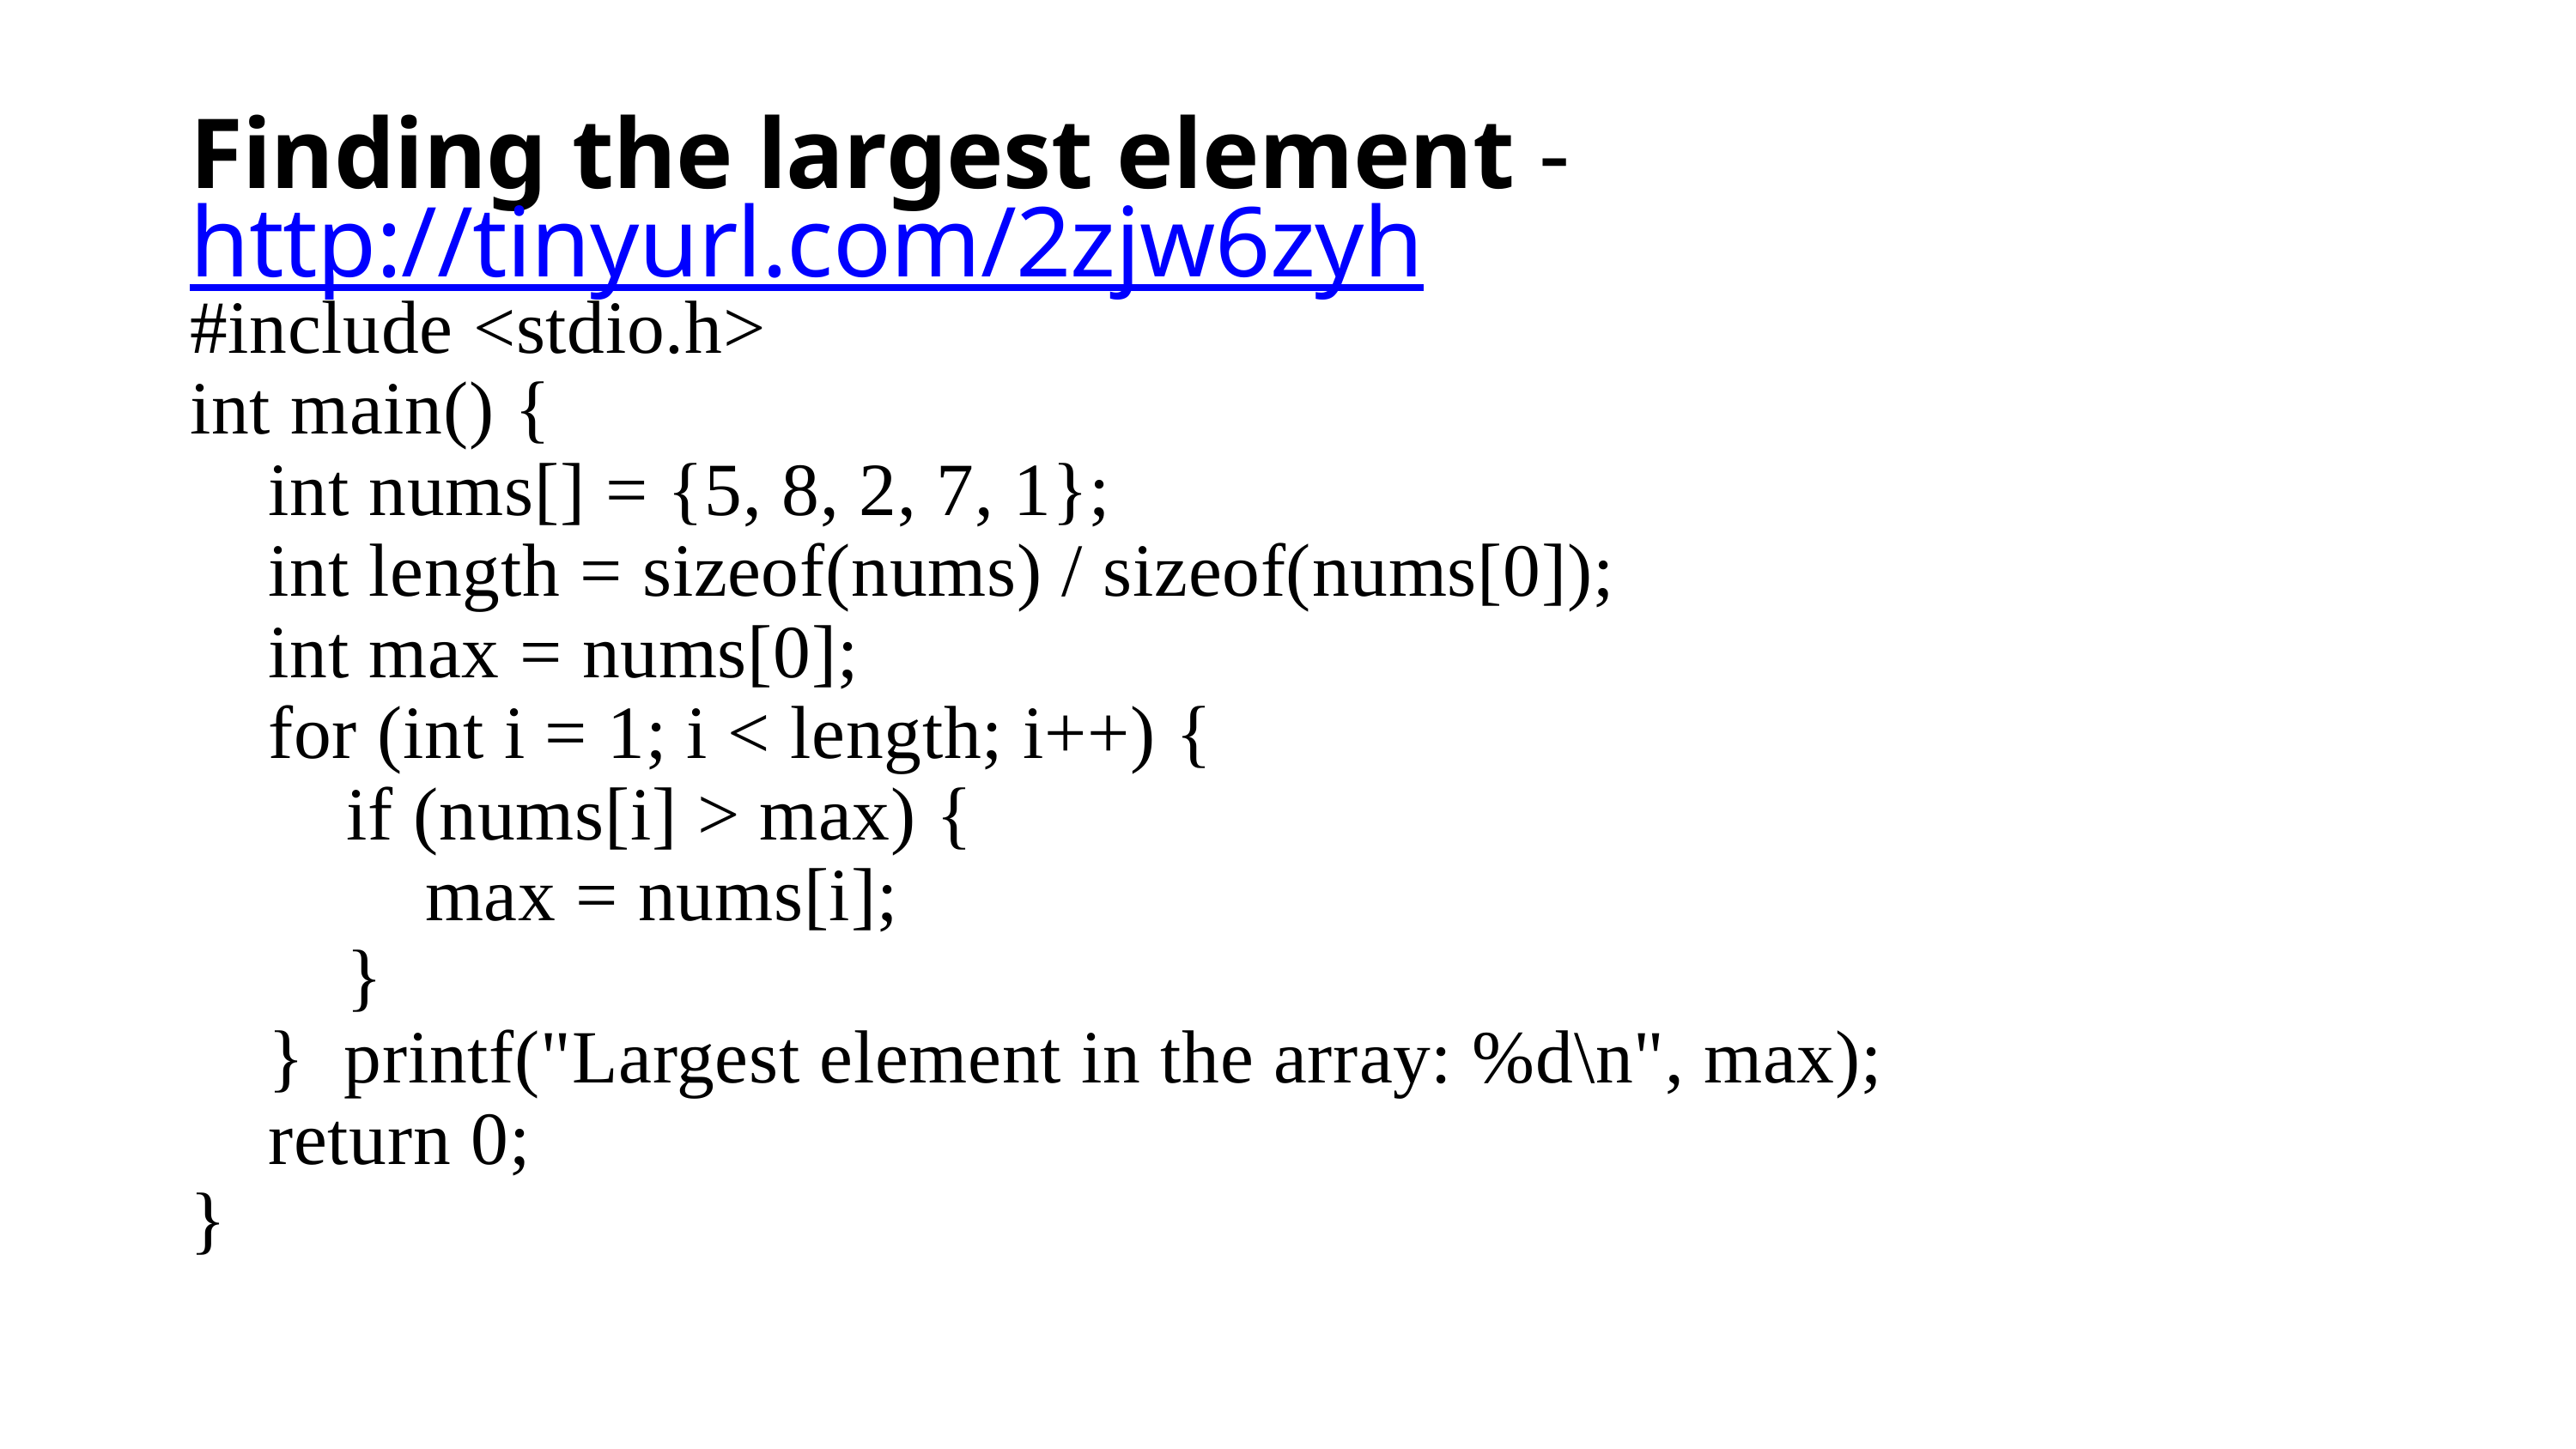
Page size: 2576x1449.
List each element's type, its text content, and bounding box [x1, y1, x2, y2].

text_box #include <stdio.h> int main() { int nums[] = {5, 8, 2, 7, 1}; int length = sizeof(nums) / sizeof(nums[0]); int max = nums[0]; for (int i = 1; i < length; i++) { if (nums[i] > max) { max = nums[i]; } } printf("Largest element in the array: %d\n", max); return 0; } [190, 287, 2386, 1261]
text_box Finding the largest element - http://tinyurl.com/2zjw6zyh [190, 103, 2563, 312]
